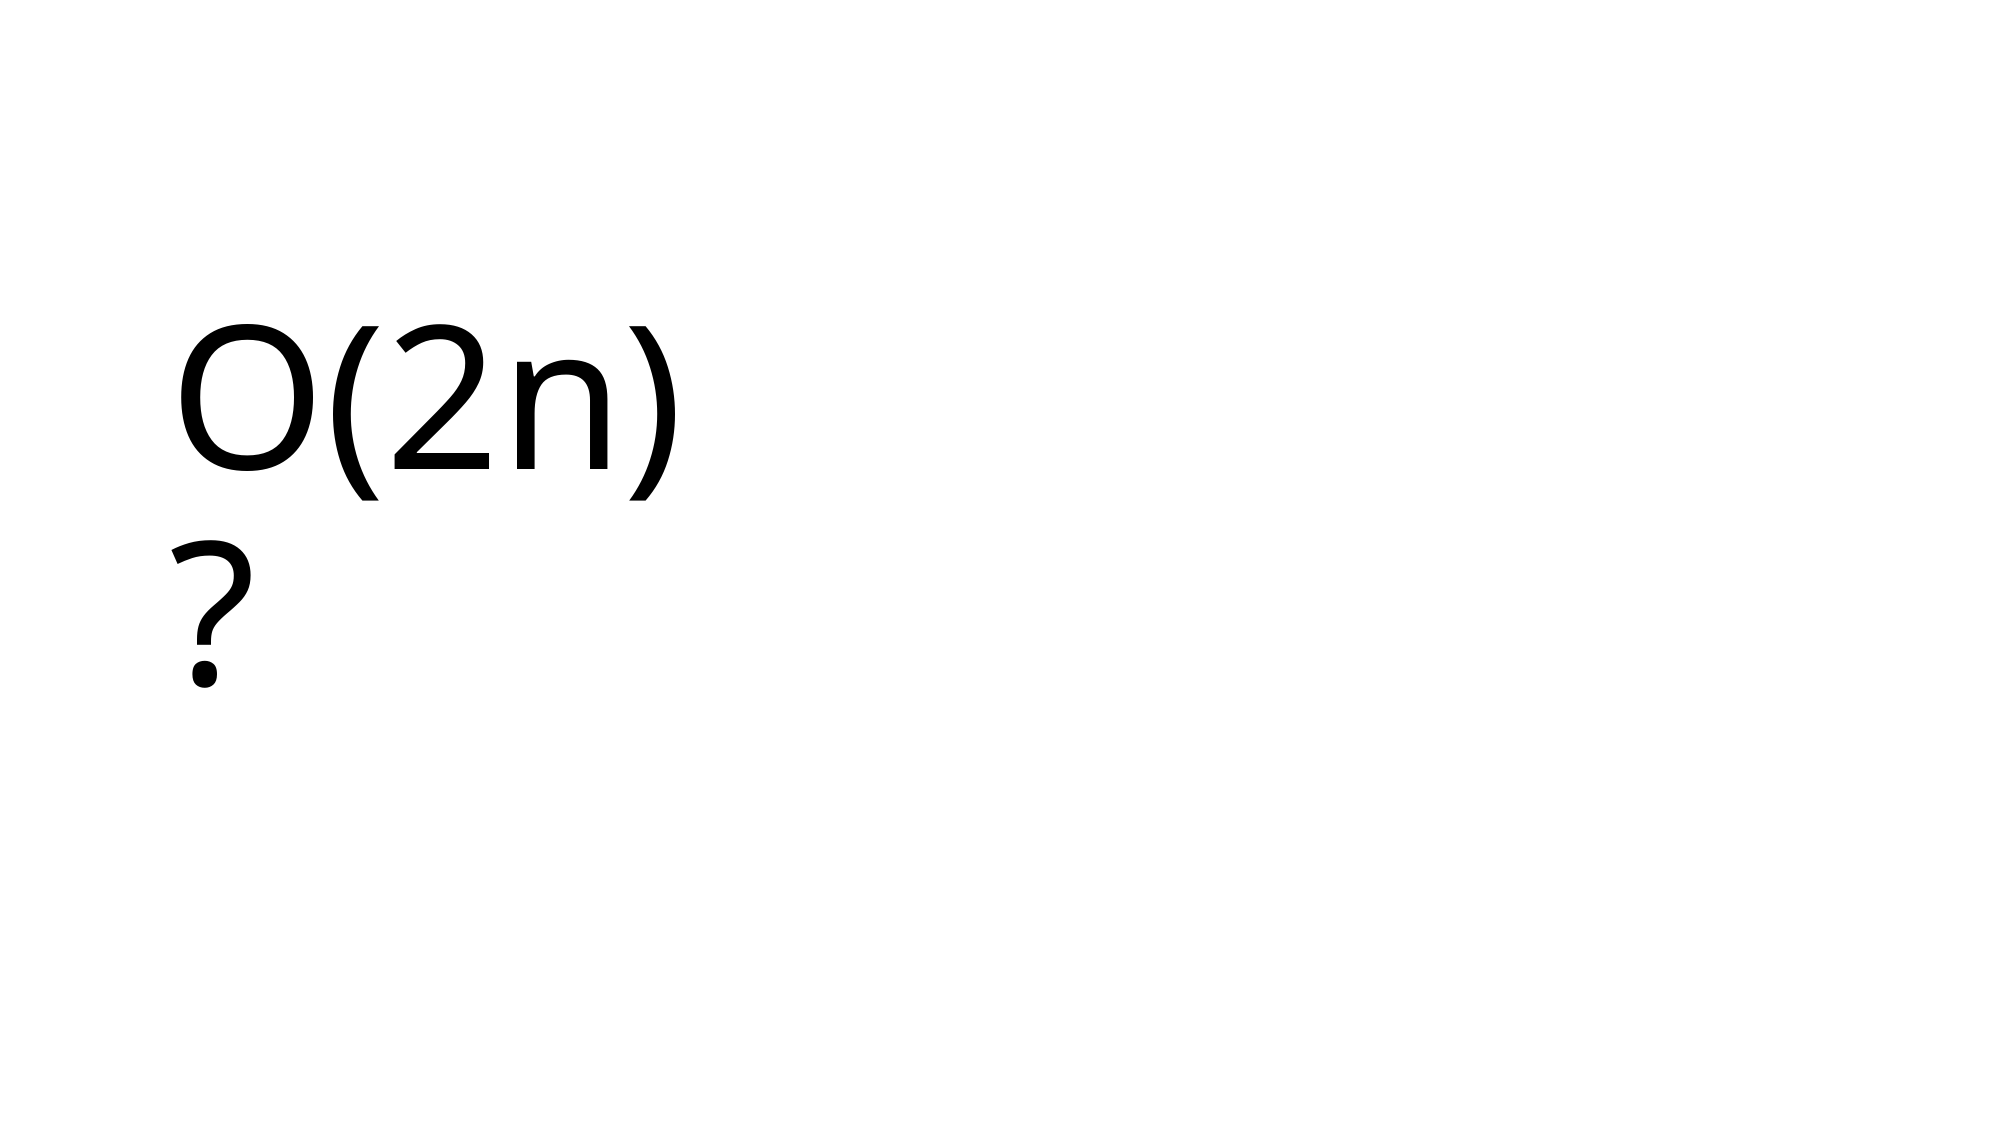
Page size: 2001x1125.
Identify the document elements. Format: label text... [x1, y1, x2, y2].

title O(2n) ? [154, 59, 1863, 966]
